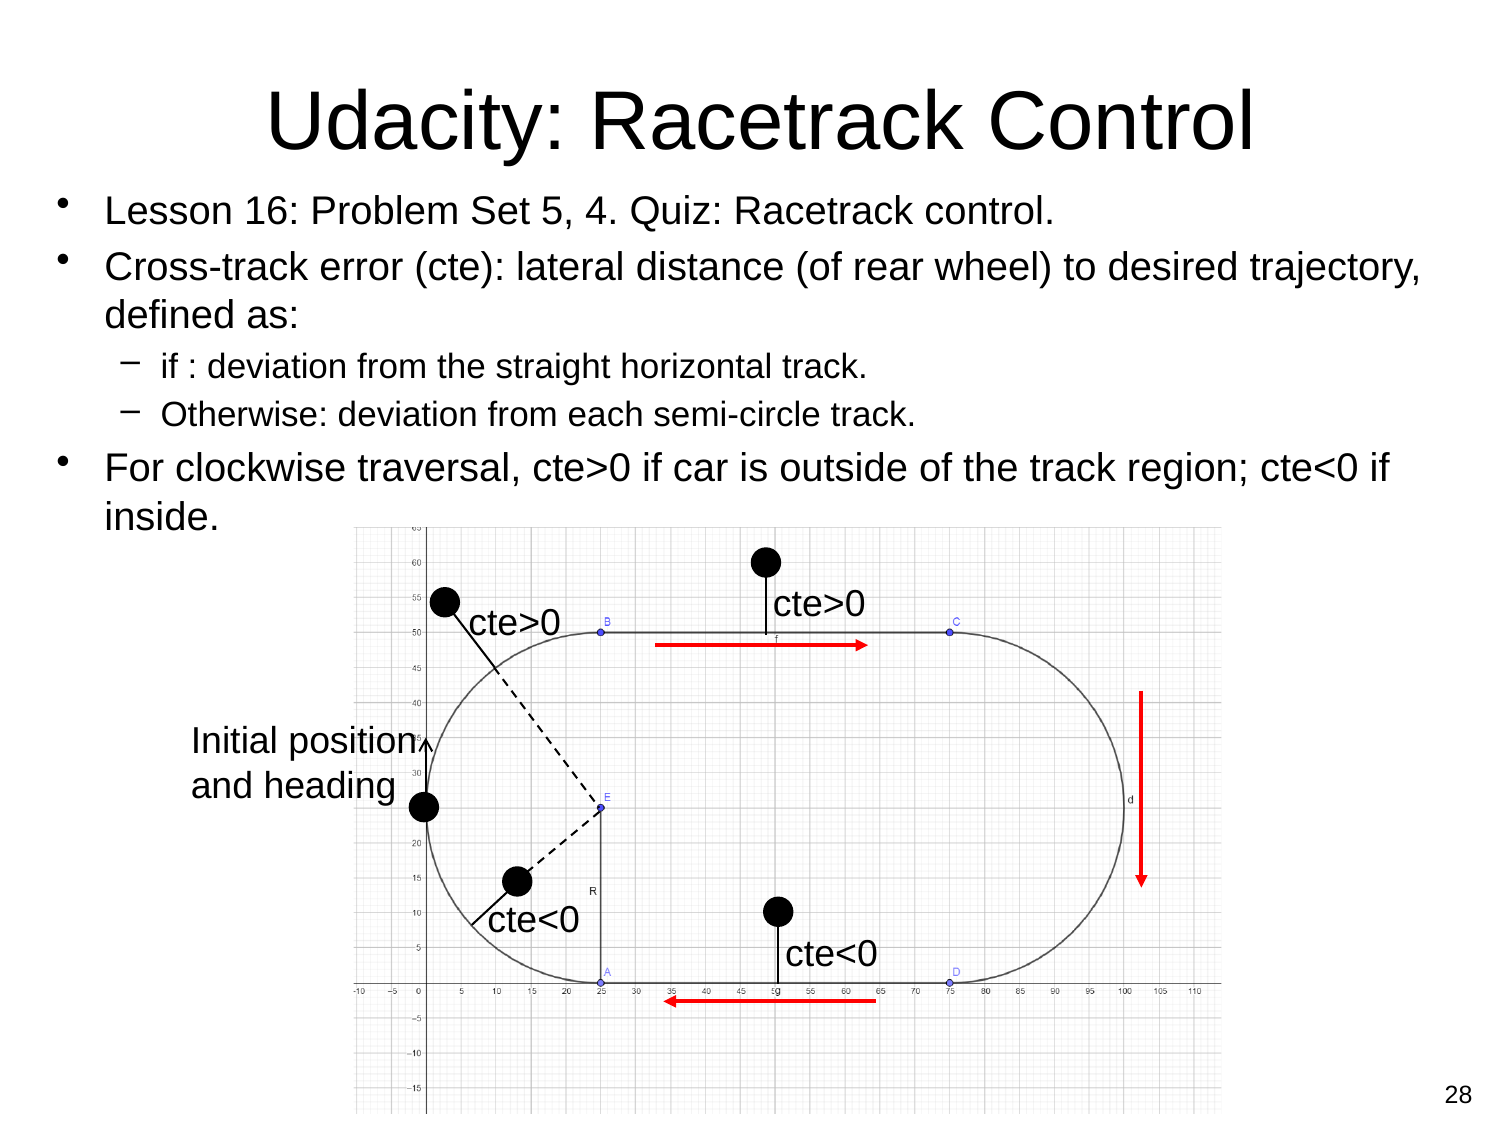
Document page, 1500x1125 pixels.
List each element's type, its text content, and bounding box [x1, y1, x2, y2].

slide_number 28 [1227, 1070, 1488, 1112]
text_box Initial position and heading [175, 708, 348, 814]
picture [353, 526, 1222, 1114]
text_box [451, 611, 496, 668]
title Udacity: Racetrack Control [74, 44, 1448, 188]
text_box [493, 667, 600, 809]
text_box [471, 890, 509, 926]
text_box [526, 807, 605, 873]
